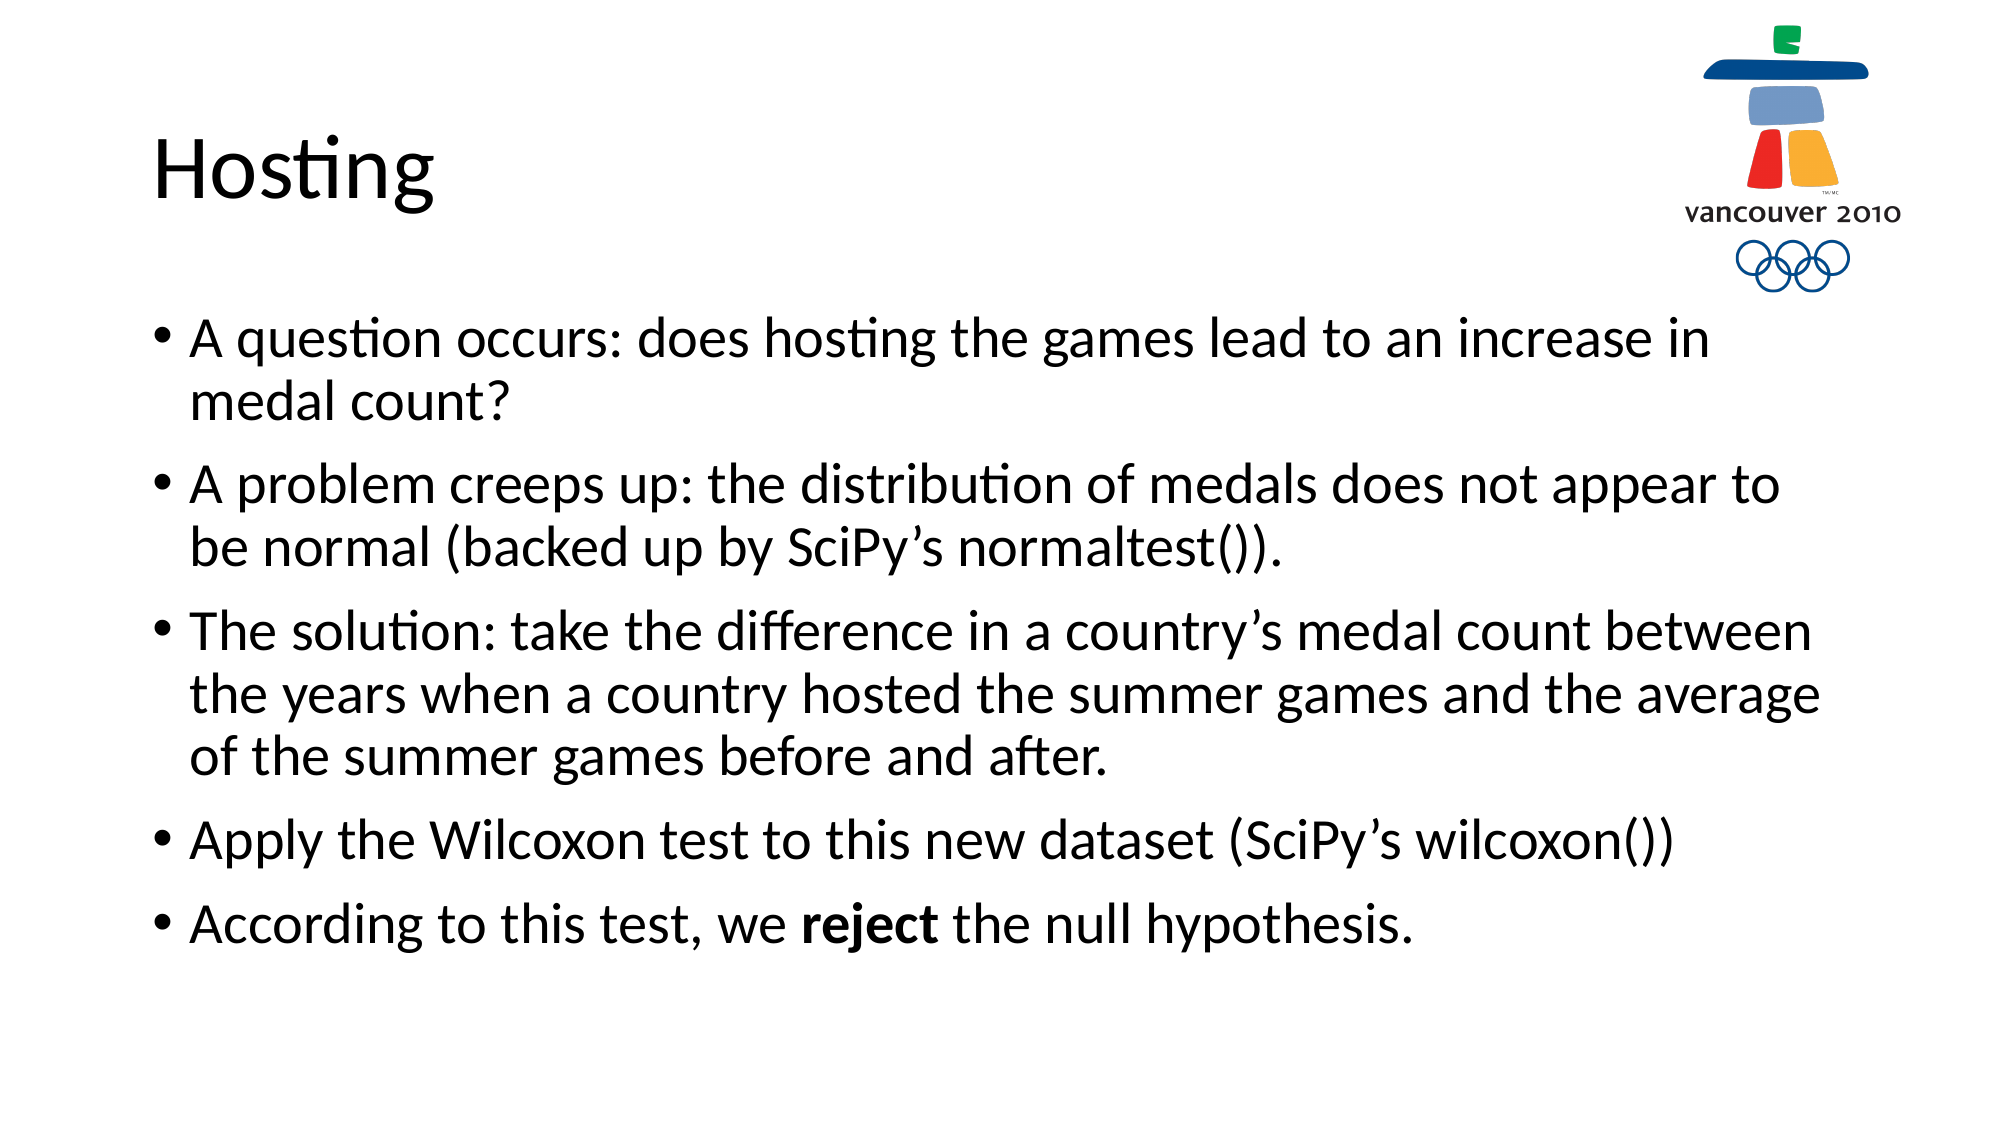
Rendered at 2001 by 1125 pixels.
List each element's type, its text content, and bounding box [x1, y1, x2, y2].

title Hosting [137, 59, 1586, 278]
picture [1586, 24, 2000, 293]
list A question occurs: does hosting the games lead to an increase in medal count? A problem creeps up: the distribution of medals does not appear to be normal (backed up by SciPy’s normaltest()). The solution: take the difference in a country’s medal count between the years when a country hosted the summer games and the average of the summer games before and after. Apply the Wilcoxon test to this new dataset (SciPy’s wilcoxon()) According to this test, we reject the null hypothesis. [137, 299, 1863, 1066]
